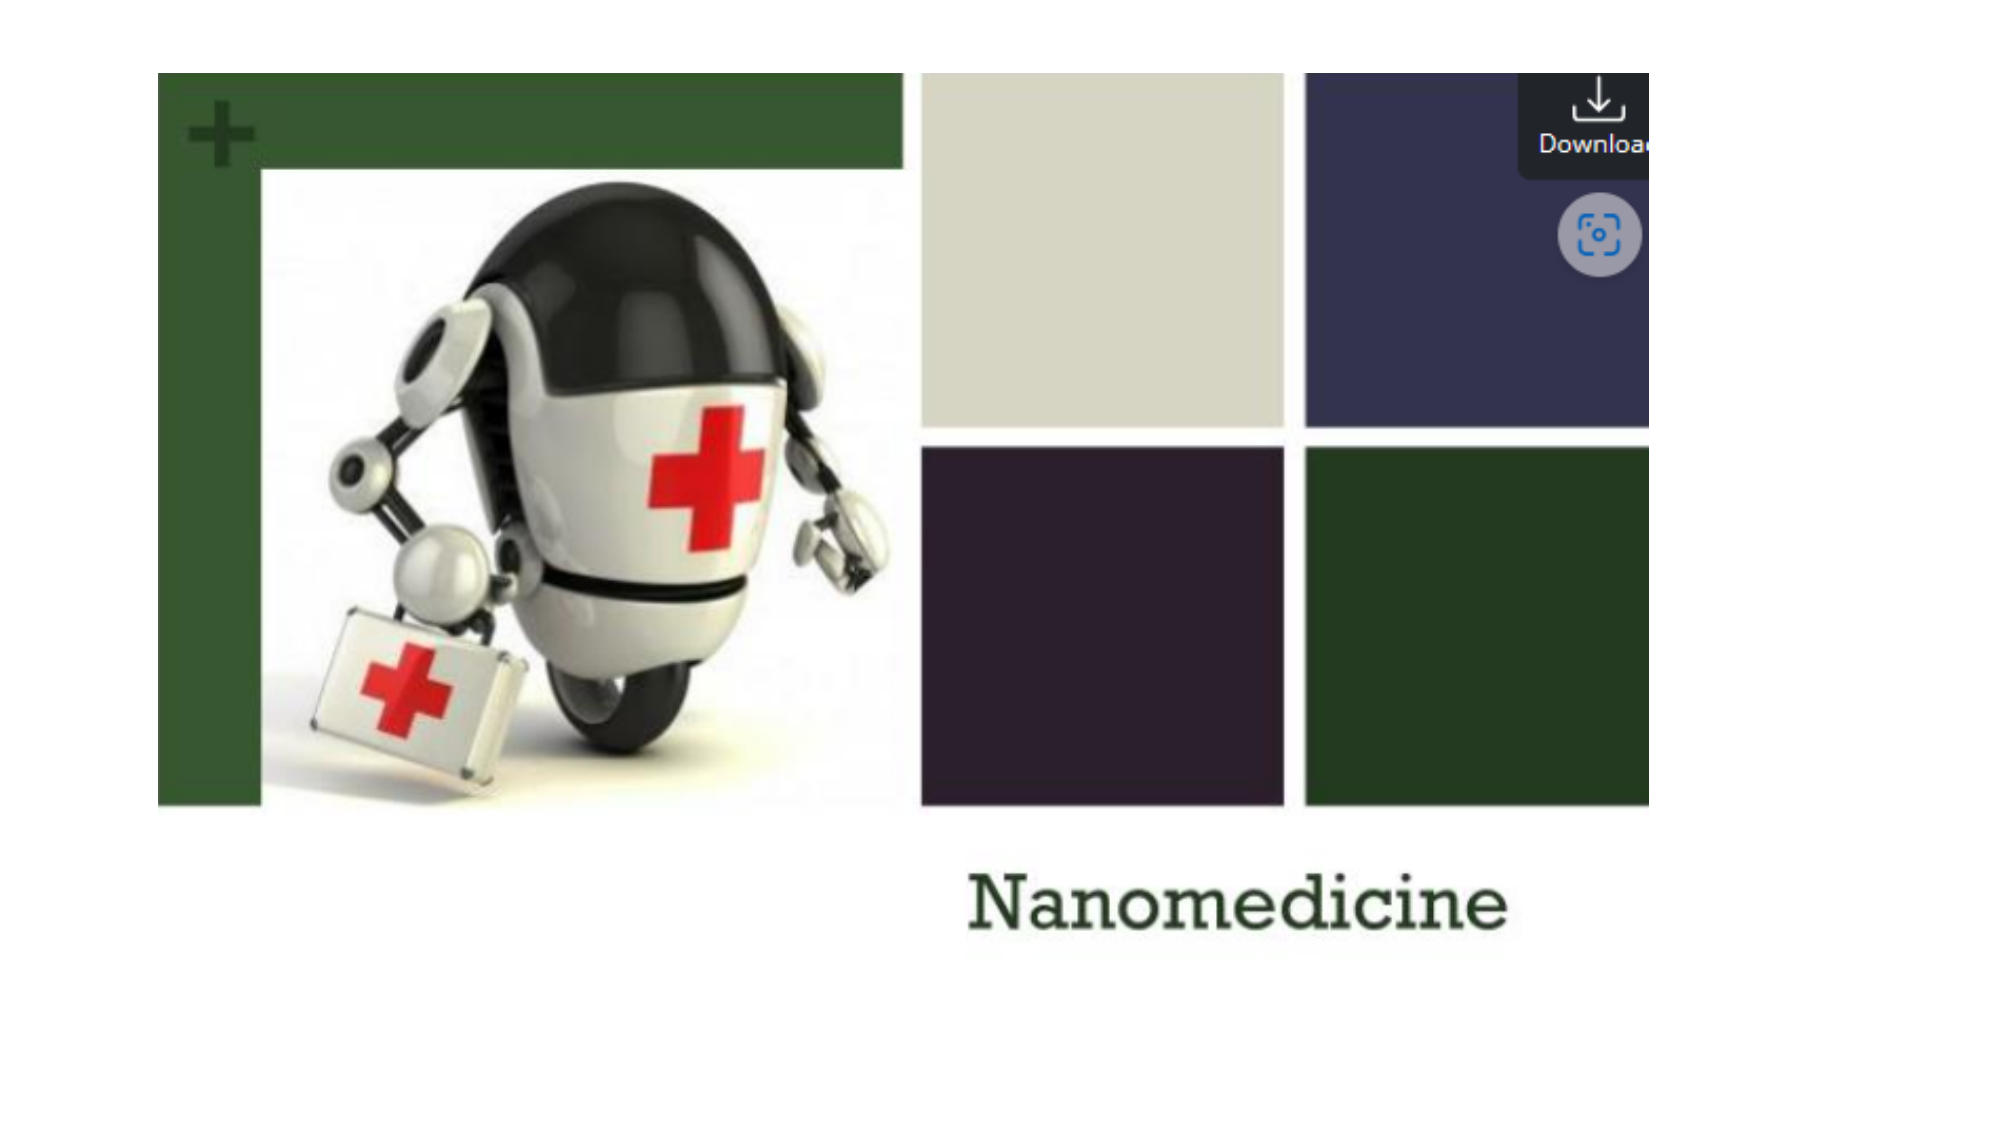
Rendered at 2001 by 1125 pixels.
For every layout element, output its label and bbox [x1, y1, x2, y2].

list [158, 73, 1649, 1091]
